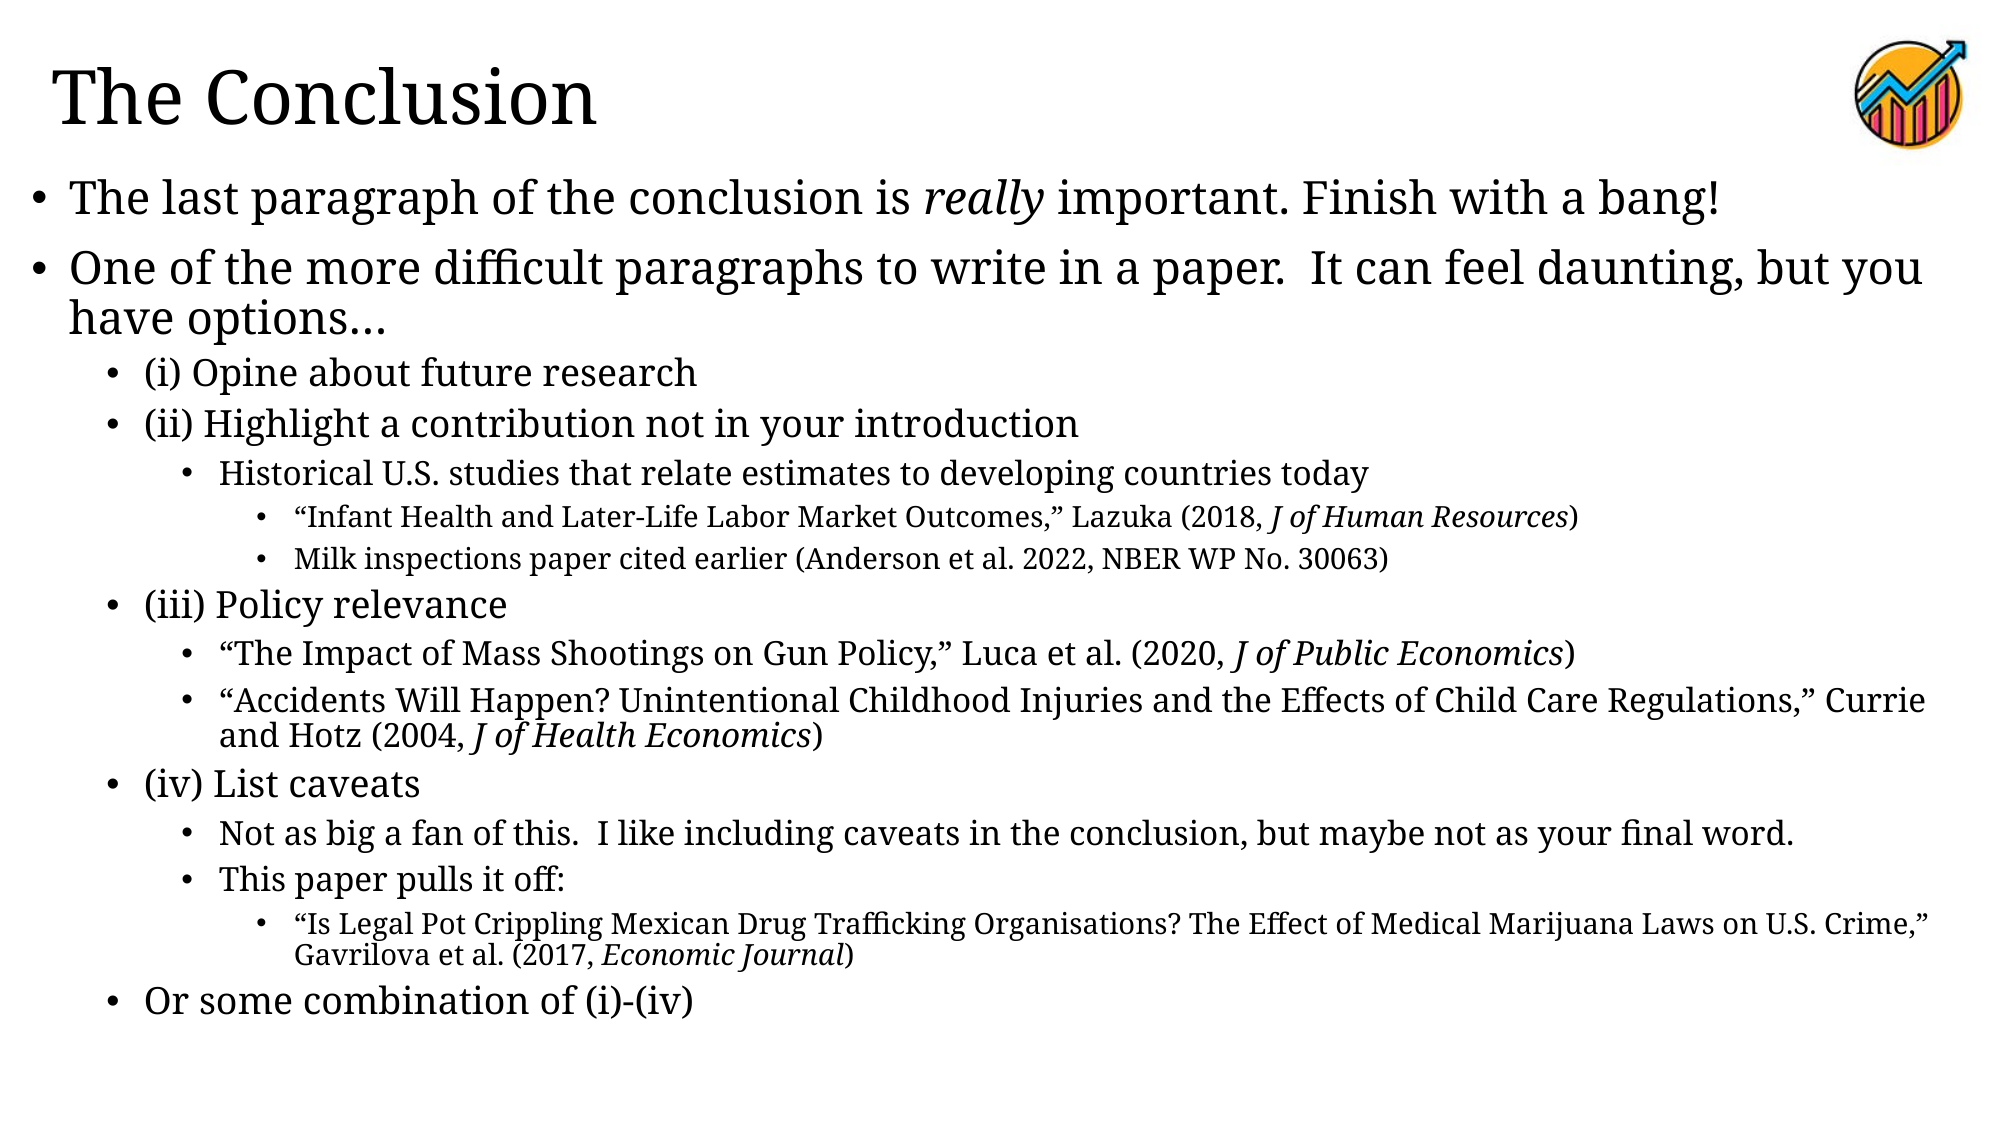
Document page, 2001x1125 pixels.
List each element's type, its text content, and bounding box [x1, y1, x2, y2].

title The Conclusion [36, 33, 1762, 168]
list The last paragraph of the conclusion is really important. Finish with a bang! One of the more difficult paragraphs to write in a paper. It can feel daunting, but you have options… (i) Opine about future research (ii) Highlight a contribution not in your introduction Historical U.S. studies that relate estimates to developing countries today “Infant Health and Later-Life Labor Market Outcomes,” Lazuka (2018, J of Human Resources) Milk inspections paper cited earlier (Anderson et al. 2022, NBER WP No. 30063) (iii) Policy relevance “The Impact of Mass Shootings on Gun Policy,” Luca et al. (2020, J of Public Economics) “Accidents Will Happen? Unintentional Childhood Injuries and the Effects of Child Care Regulations,” Currie and Hotz (2004, J of Health Economics) (iv) List caveats Not as big a fan of this. I like including caveats in the conclusion, but maybe not as your final word. This paper pulls it off: “Is Legal Pot Crippling Mexican Drug Trafficking Organisations? The Effect of Medical Marijuana Laws on U.S. Crime,” Gavrilova et al. (2017, Economic Journal) Or some combination of (i)-(iv) [16, 167, 1984, 1050]
picture [1820, 5, 2000, 185]
